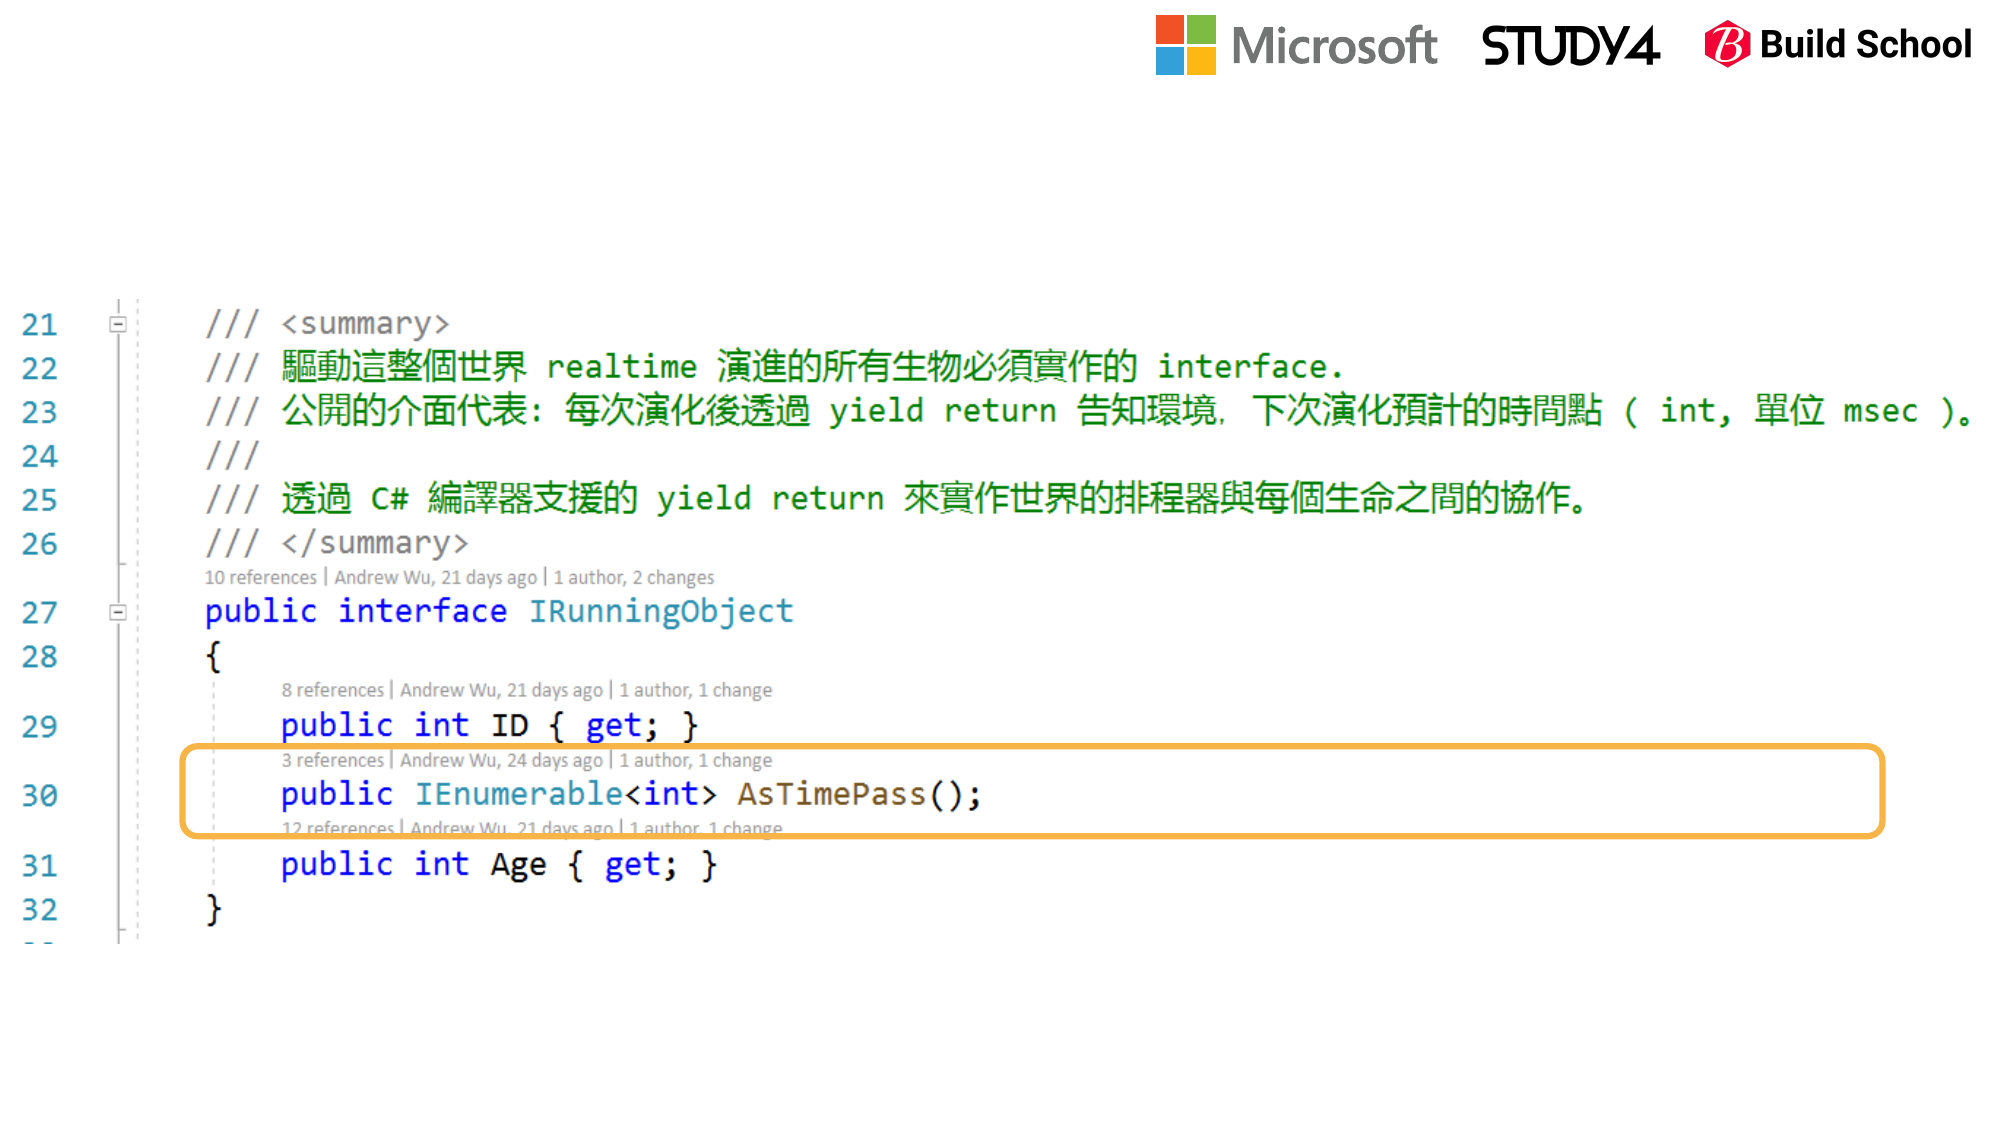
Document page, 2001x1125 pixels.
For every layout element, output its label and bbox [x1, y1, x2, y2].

picture [0, 299, 2000, 944]
picture [1705, 15, 1973, 76]
picture [1466, 7, 1677, 83]
